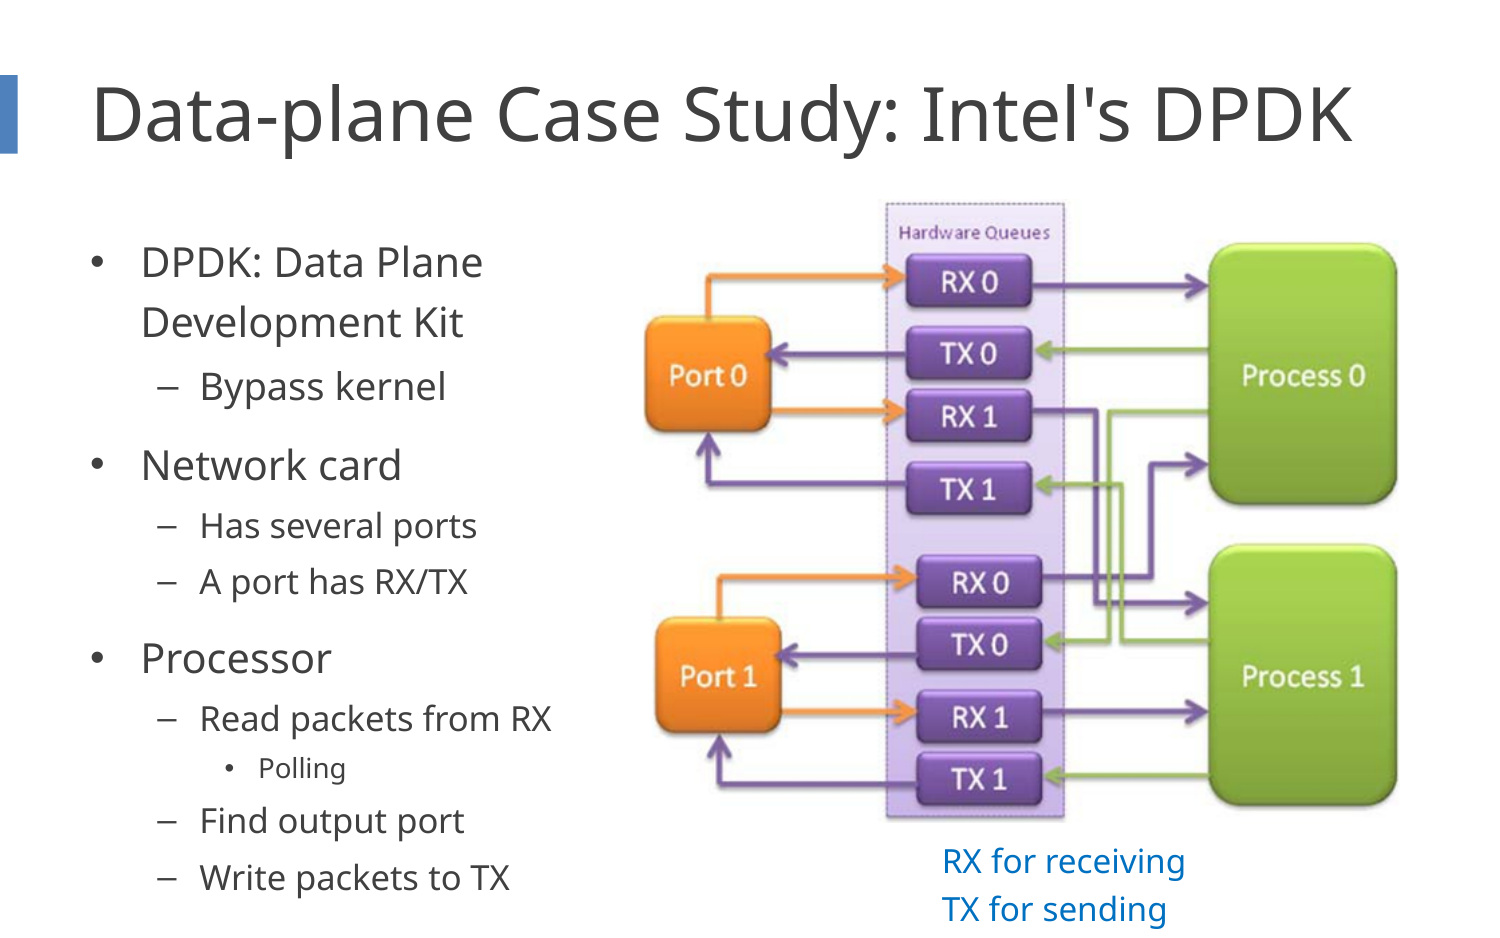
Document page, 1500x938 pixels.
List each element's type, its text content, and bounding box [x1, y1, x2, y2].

picture [643, 199, 1400, 824]
title Data-plane Case Study: Intel's DPDK [75, 37, 1425, 186]
text_box RX for receiving TX for sending [927, 831, 1235, 936]
list DPDK: Data Plane Development Kit Bypass kernel Network card Has several ports A port has RX/TX Processor Read packets from RX Polling Find output port Write packets to TX [75, 218, 621, 906]
